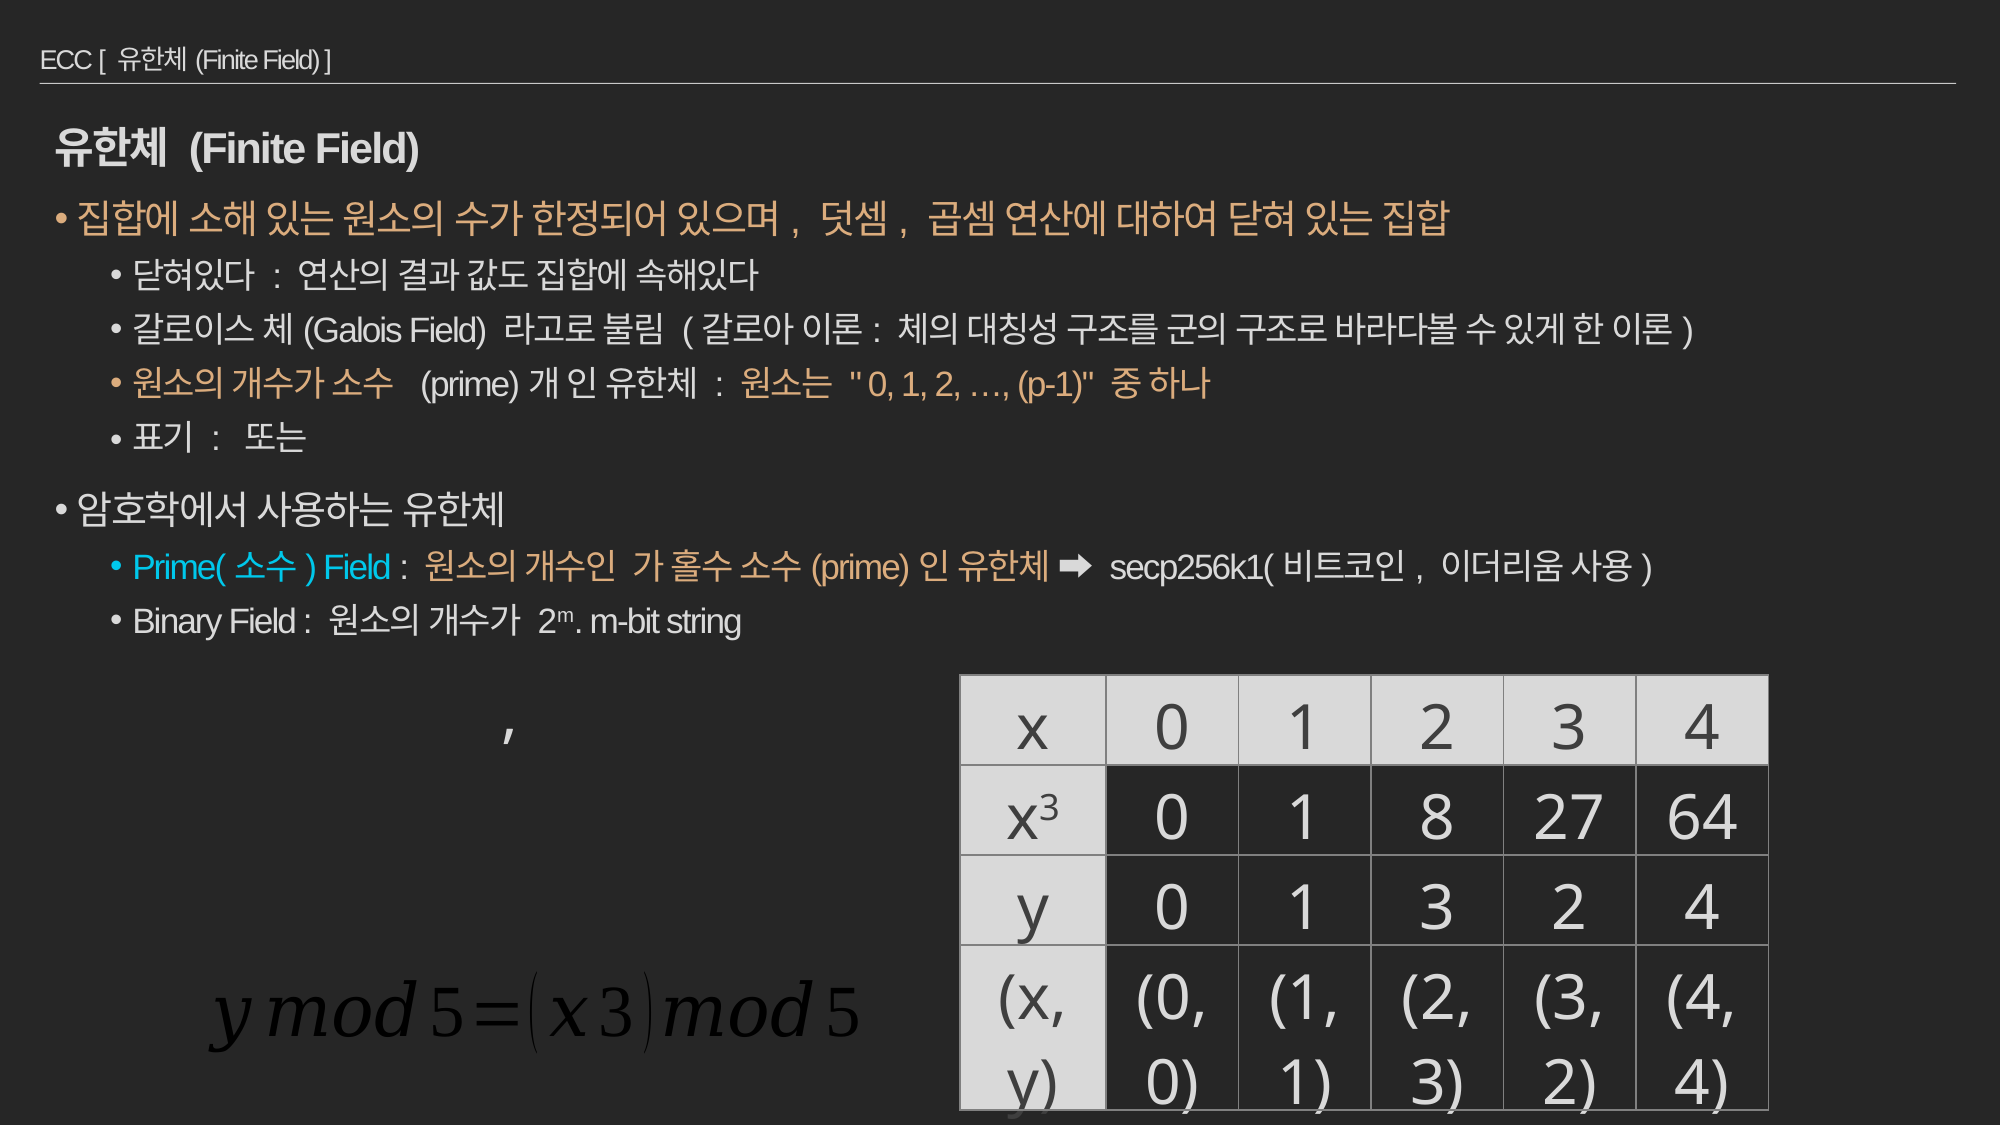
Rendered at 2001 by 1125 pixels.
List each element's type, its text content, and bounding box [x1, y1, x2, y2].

table_cell 8 [1372, 766, 1503, 854]
table_cell (0,0) [1107, 946, 1238, 1109]
table_cell 2 [1504, 856, 1635, 944]
table_header x [961, 676, 1105, 764]
table_cell 0 [1107, 856, 1238, 944]
table_cell 1 [1239, 766, 1370, 854]
table_cell 1 [1239, 856, 1370, 944]
table_cell (4,4) [1637, 946, 1768, 1109]
table_cell (x, y) [961, 946, 1105, 1109]
table_header 2 [1372, 676, 1503, 764]
table_cell 27 [1504, 766, 1635, 854]
table_cell y [961, 856, 1105, 944]
table_cell 64 [1637, 766, 1768, 854]
title ECC [ 유한체(Finite Field) ] [39, 31, 1961, 84]
table_cell 4 [1637, 856, 1768, 944]
table_cell (1,1) [1239, 946, 1370, 1109]
table_header 1 [1239, 676, 1370, 764]
table_cell 3 [1372, 856, 1503, 944]
table_cell (2,3) [1372, 946, 1503, 1109]
table_header 0 [1107, 676, 1238, 764]
table_cell 0 [1107, 766, 1238, 854]
table_cell (3,2) [1504, 946, 1635, 1109]
table_header 4 [1637, 676, 1768, 764]
table_cell x3 [961, 766, 1105, 854]
table_header 3 [1504, 676, 1635, 764]
